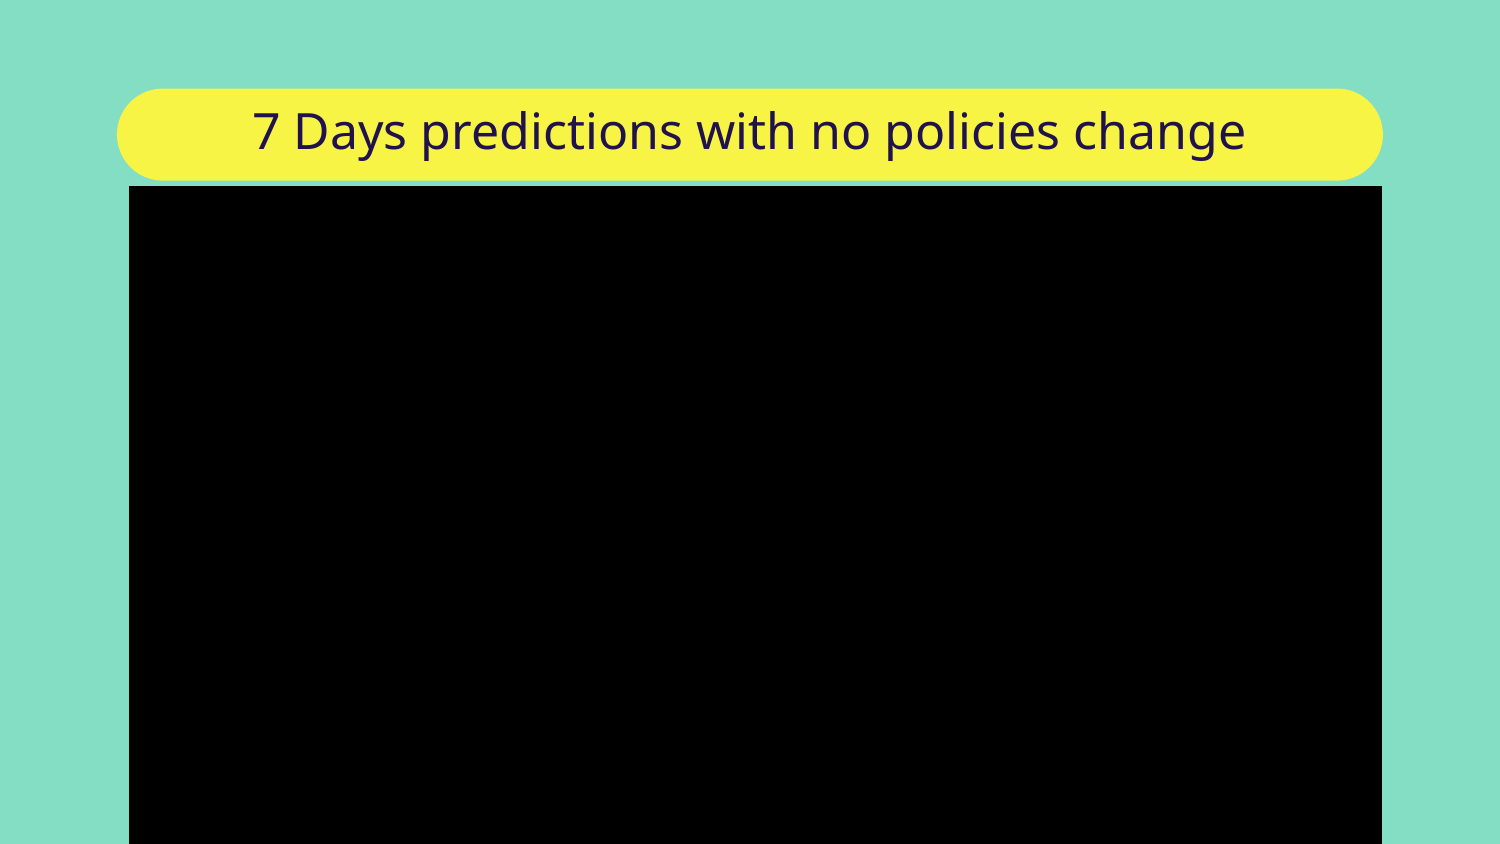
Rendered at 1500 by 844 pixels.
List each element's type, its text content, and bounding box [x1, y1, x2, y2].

picture [129, 186, 1382, 844]
title 7 Days predictions with no policies change [154, 84, 1346, 175]
